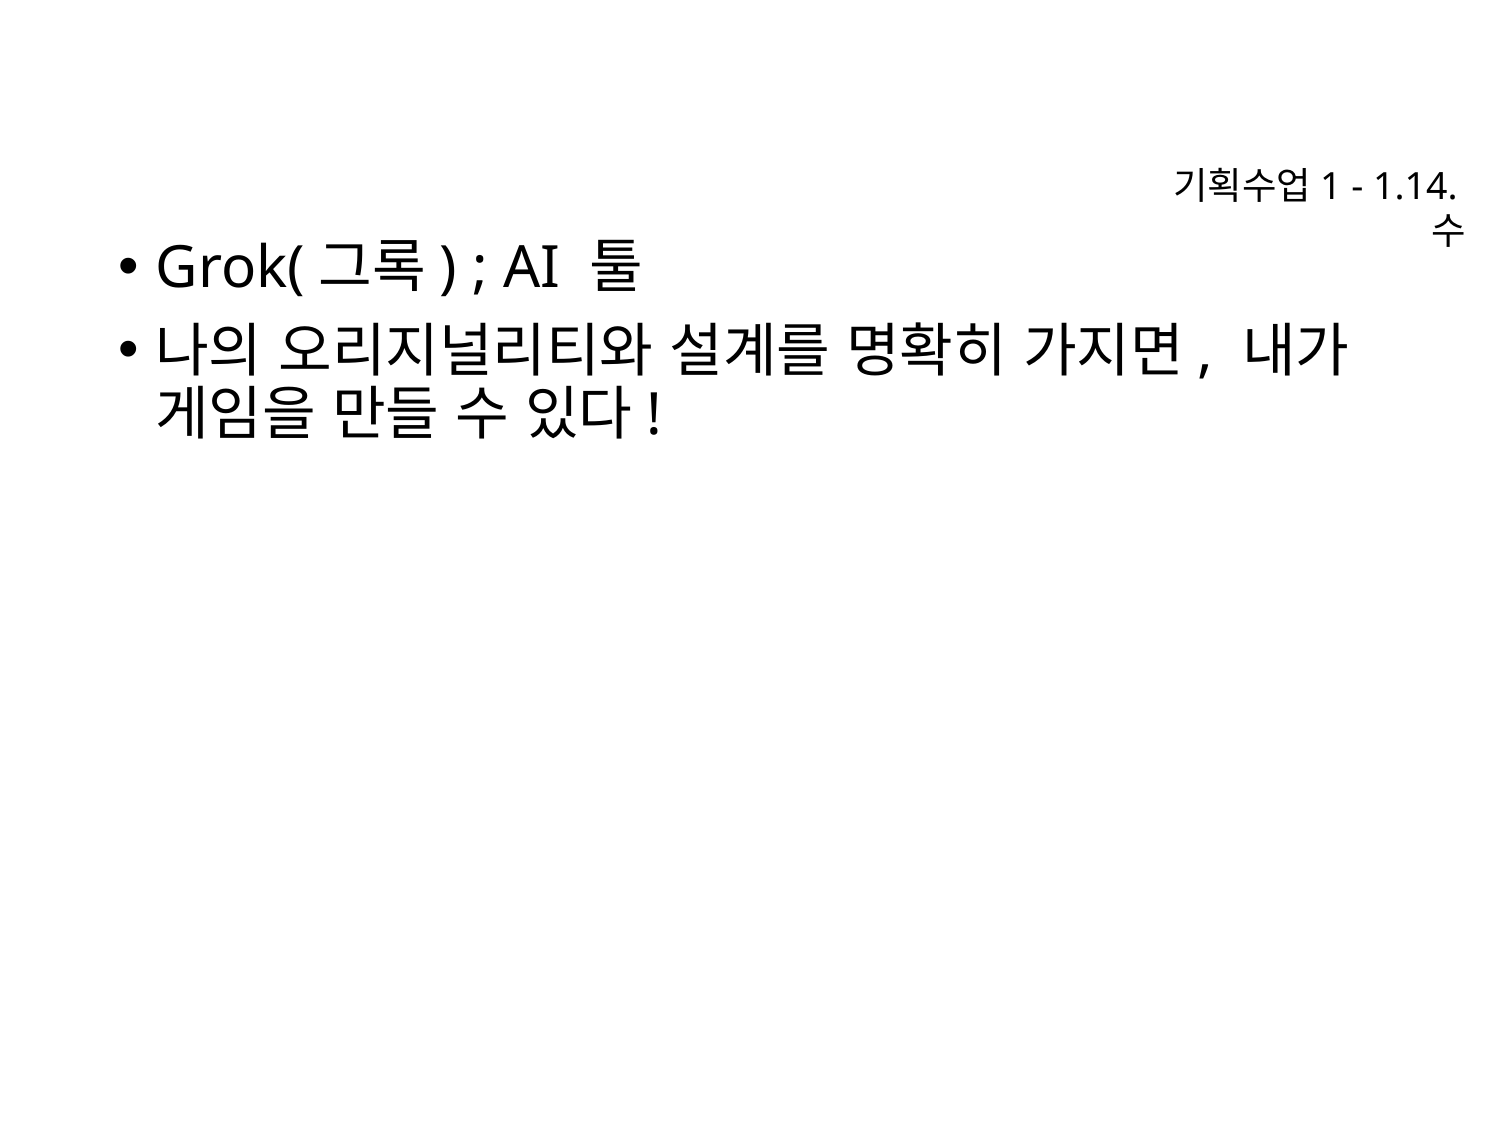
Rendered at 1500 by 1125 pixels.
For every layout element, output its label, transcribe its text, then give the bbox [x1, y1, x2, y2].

list Grok(그록) ; AI 툴 나의 오리지널리티와 설계를 명확히 가지면, 내가 게임을 만들 수 있다! [103, 229, 1397, 901]
text_box 기획수업1 - 1.14.수 [1158, 154, 1481, 260]
